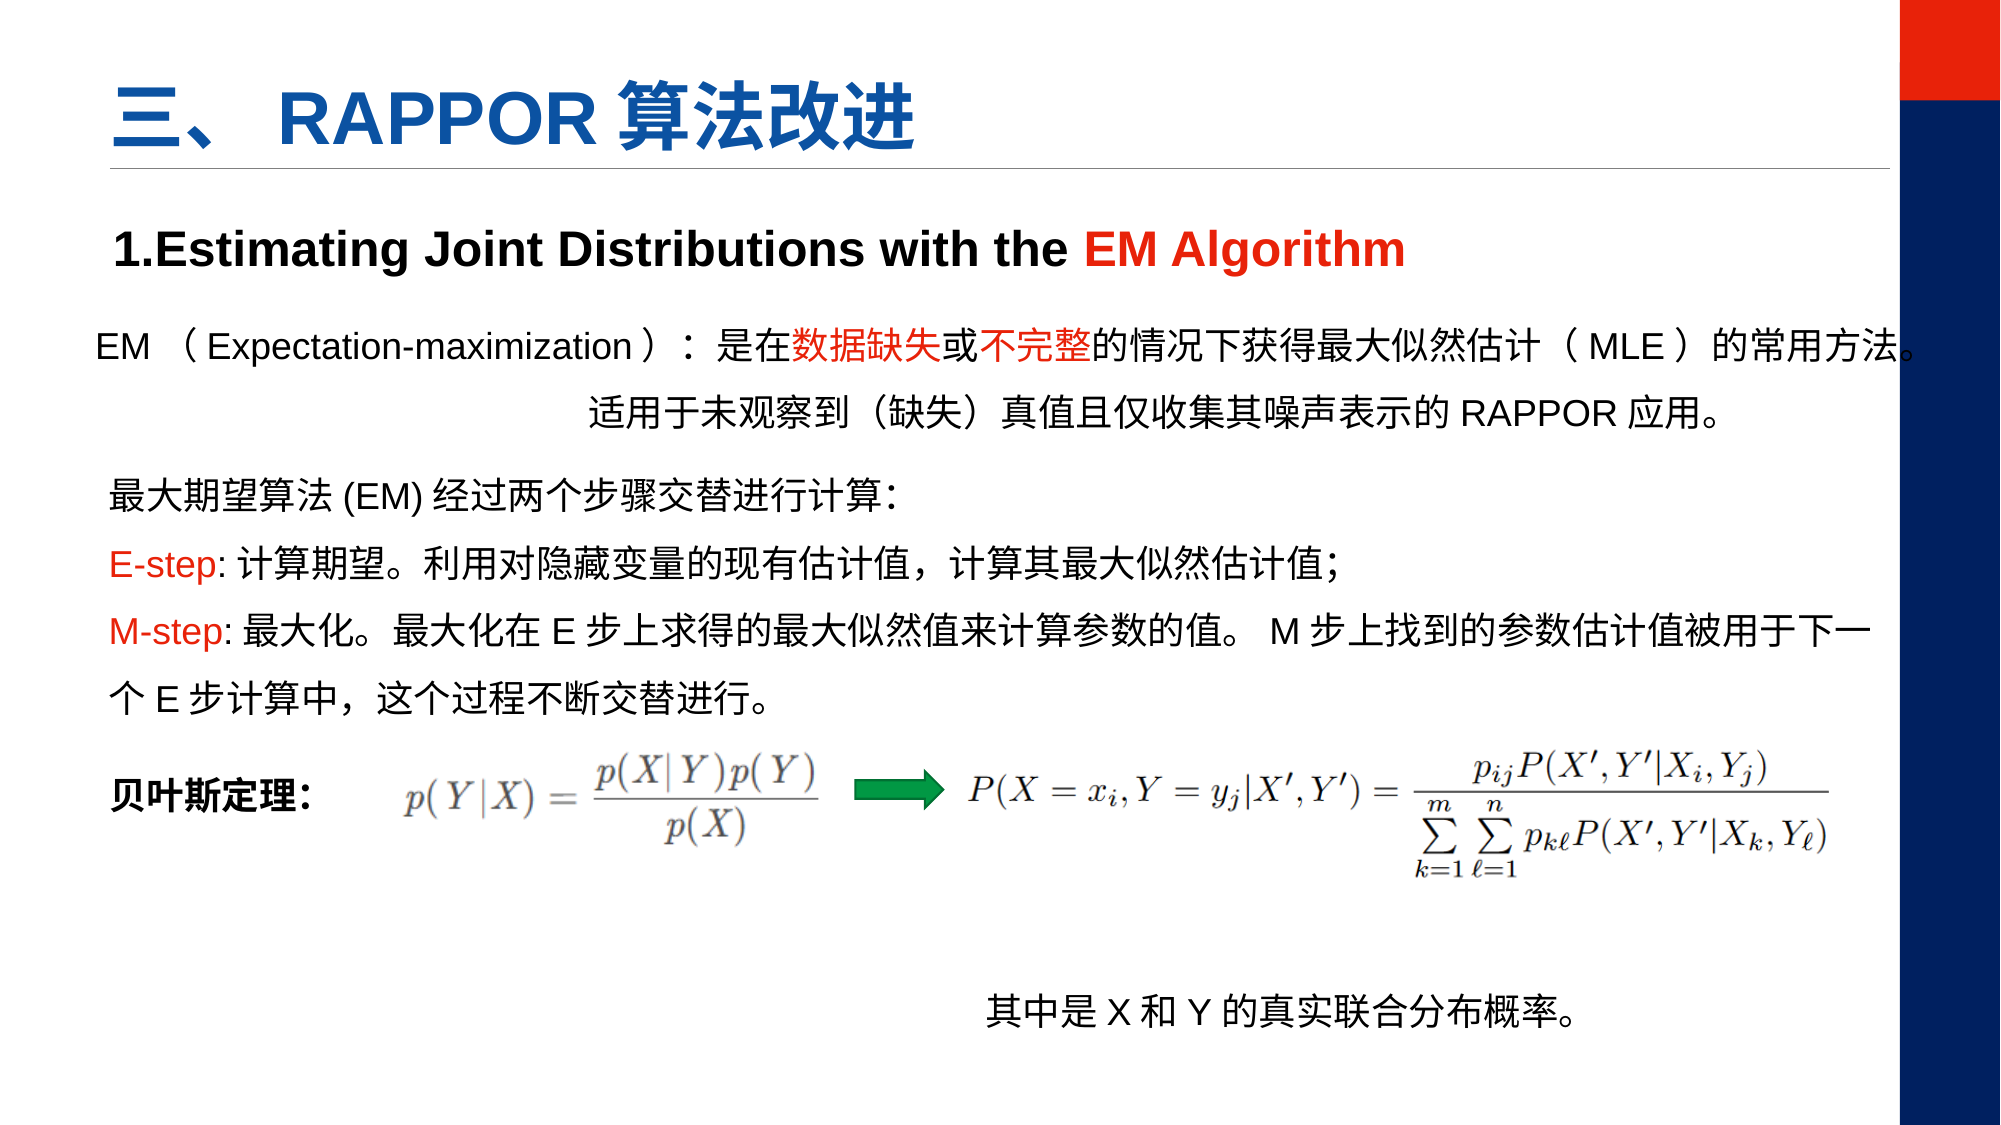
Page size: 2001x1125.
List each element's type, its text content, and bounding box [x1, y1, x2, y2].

picture [961, 736, 1830, 886]
text_box [854, 768, 945, 811]
picture [368, 703, 840, 886]
text_box 最大期望算法(EM)经过两个步骤交替进行计算： E-step:计算期望。利用对隐藏变量的现有估计值，计算其最大似然估计值； M-step:最大化。最大化在E步上求得的最大似然值来计算参数的值。M步上找到的参数估计值被用于下一个E步计算中，这个过程不断交替进行。 [93, 442, 1903, 728]
text_box 贝叶斯定理： [94, 764, 350, 825]
text_box 1.Estimating Joint Distributions with the EM Algorithm [98, 209, 1422, 284]
text_box EM（Expectation-maximization）：是在数据缺失或不完整的情况下获得最大似然估计（MLE）的常用方法。 适用于未观察到（缺失）真值且仅收集其噪声表示的RAPPOR应用。 [80, 291, 1952, 442]
text_box 三、RAPPOR算法改进 [109, 0, 1890, 169]
